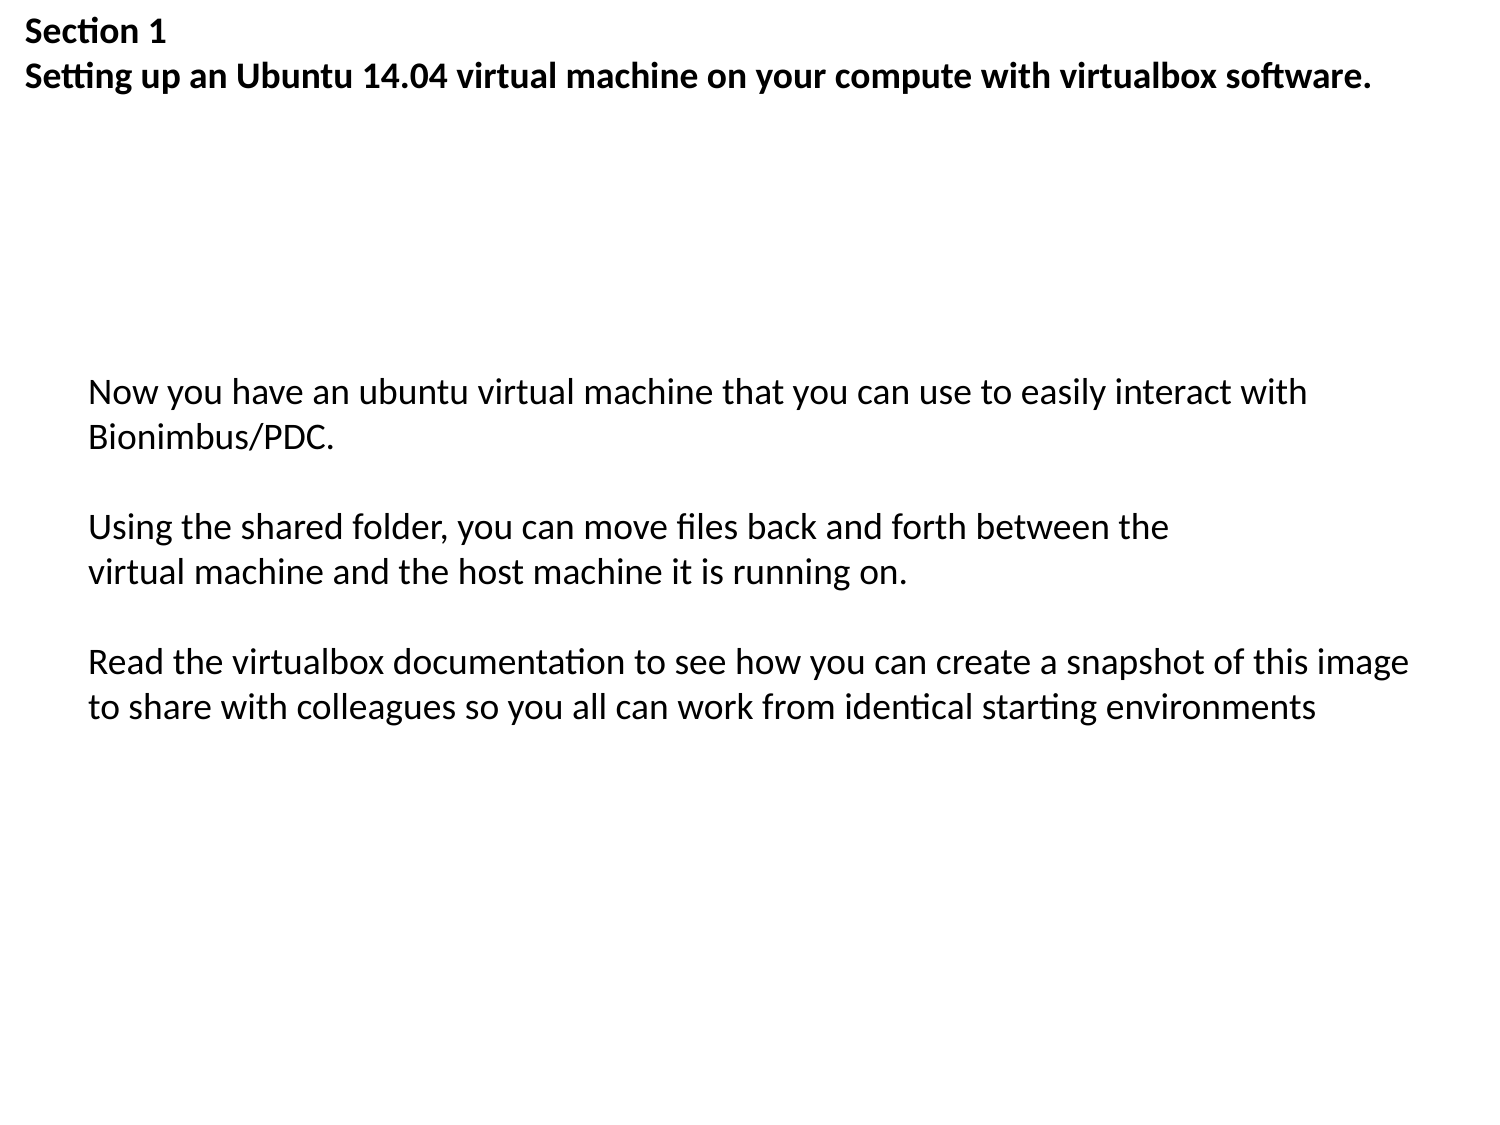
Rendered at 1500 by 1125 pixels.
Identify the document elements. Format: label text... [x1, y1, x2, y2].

text_box Now you have an ubuntu virtual machine that you can use to easily interact with Bionimbus/PDC. Using the shared folder, you can move files back and forth between the virtual machine and the host machine it is running on. Read the virtualbox documentation to see how you can create a snapshot of this image to share with colleagues so you all can work from identical starting environments [73, 359, 1426, 780]
text_box Section 1 Setting up an Ubuntu 14.04 virtual machine on your compute with virtualbox software. [10, 0, 1390, 104]
